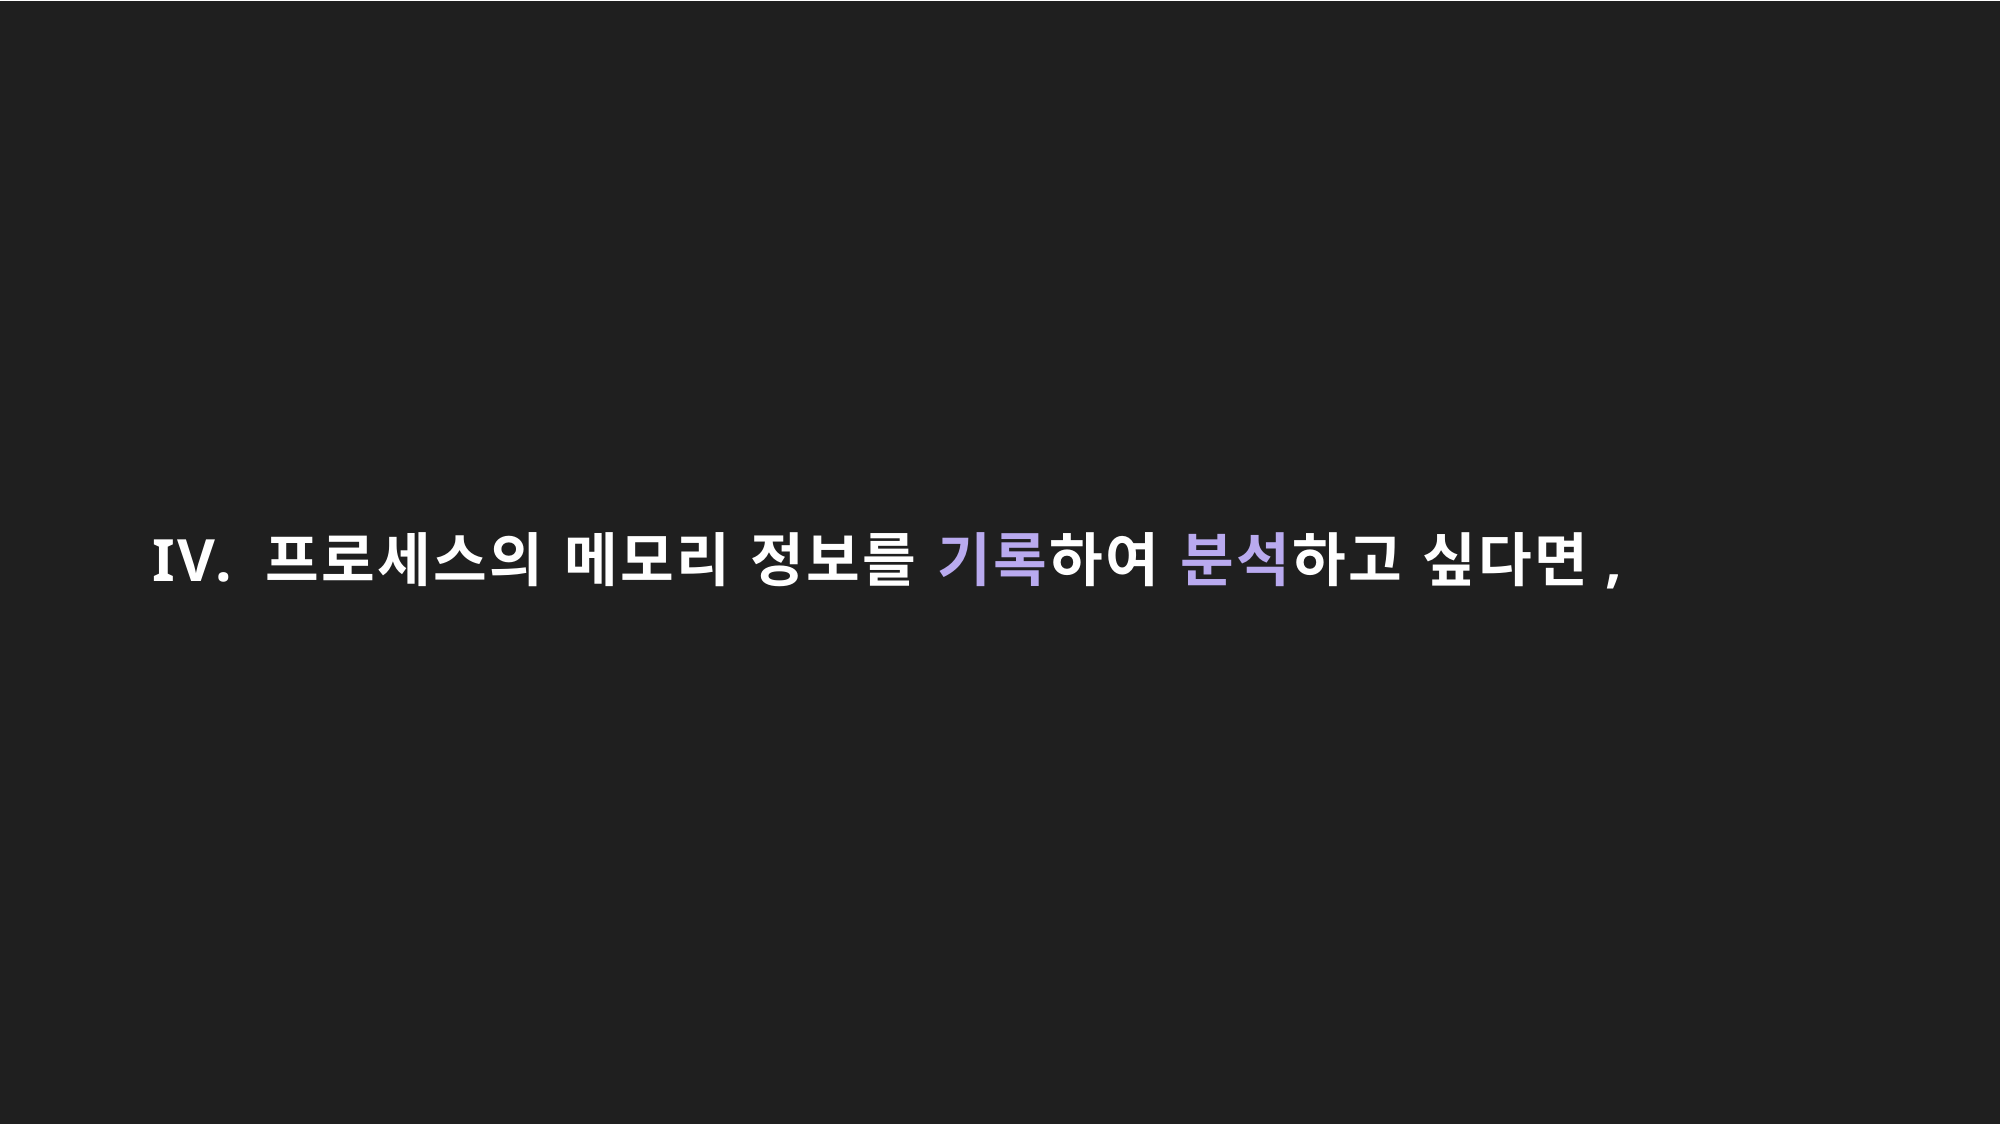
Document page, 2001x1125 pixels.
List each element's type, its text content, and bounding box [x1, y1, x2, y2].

picture [0, 1, 2000, 1124]
title IV. 프로세스의 메모리 정보를 기록하여 분석하고 싶다면, [137, 435, 1863, 690]
